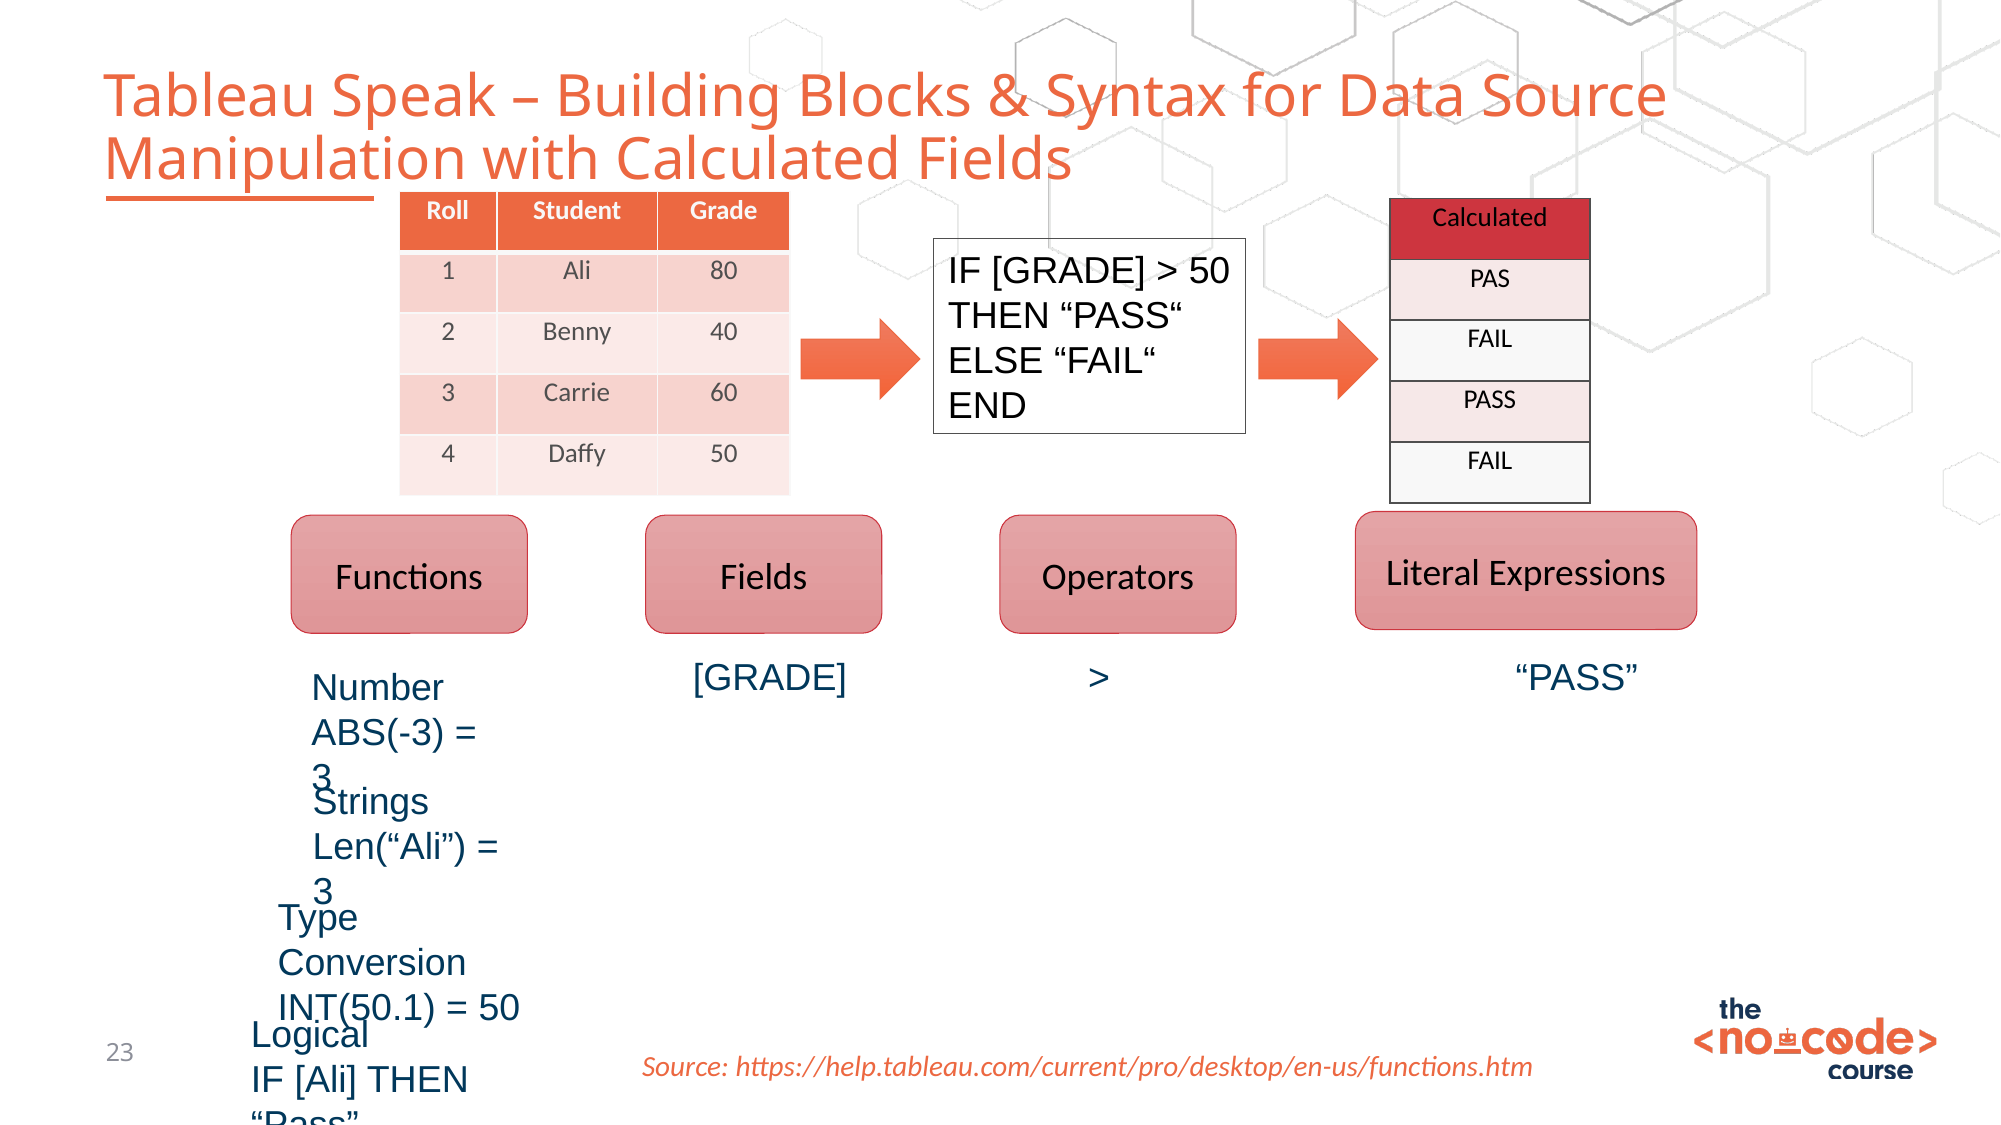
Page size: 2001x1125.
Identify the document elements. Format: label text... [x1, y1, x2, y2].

table_cell Ali [498, 255, 657, 312]
table_cell 3 [400, 375, 496, 434]
table_header Grade [658, 192, 789, 250]
table_cell Benny [498, 314, 657, 373]
text_box Literal Expressions [1354, 510, 1698, 631]
table_cell FAIL [1391, 443, 1589, 502]
text_box [GRADE] [678, 645, 863, 706]
text_box Fields [645, 514, 883, 634]
table_cell Daffy [498, 436, 657, 495]
text_box IF [GRADE] > 50 THEN “PASS“ ELSE “FAIL“ END [933, 238, 1246, 434]
table_header Student [498, 192, 657, 250]
text_box Source: https://help.tableau.com/current/pro/desktop/en-us/functions.htm [627, 1039, 1747, 1090]
text_box “PASS” [1500, 645, 1653, 706]
table_header Calculated [1391, 199, 1589, 259]
table_cell 40 [658, 314, 789, 373]
text_box [1258, 317, 1379, 401]
text_box > [1073, 645, 1126, 706]
table_cell 60 [658, 375, 789, 434]
table_cell 1 [400, 255, 496, 312]
slide_number 23 [105, 1023, 230, 1084]
table_cell 4 [400, 436, 496, 495]
table_cell 80 [658, 255, 789, 312]
table_cell 2 [400, 314, 496, 373]
table_cell PAS [1391, 260, 1589, 319]
text_box Logical IF [Ali] THEN “Pass” [230, 996, 608, 1114]
table_cell Carrie [498, 375, 657, 434]
text_box Strings Len(“Ali”) = 3 [292, 763, 550, 880]
table_cell 50 [658, 436, 789, 495]
text_box Number ABS(-3) = 3 [290, 649, 528, 765]
text_box Functions [290, 514, 528, 634]
title Tableau Speak – Building Blocks & Syntax for Data Source Manipulation with Calculated Fields [103, 59, 1935, 199]
table_cell PASS [1391, 382, 1589, 441]
table_cell FAIL [1391, 321, 1589, 380]
text_box [800, 317, 921, 401]
text_box Type Conversion INT(50.1) = 50 [256, 880, 578, 996]
table_header Roll [400, 192, 496, 250]
text_box Operators [999, 514, 1237, 634]
